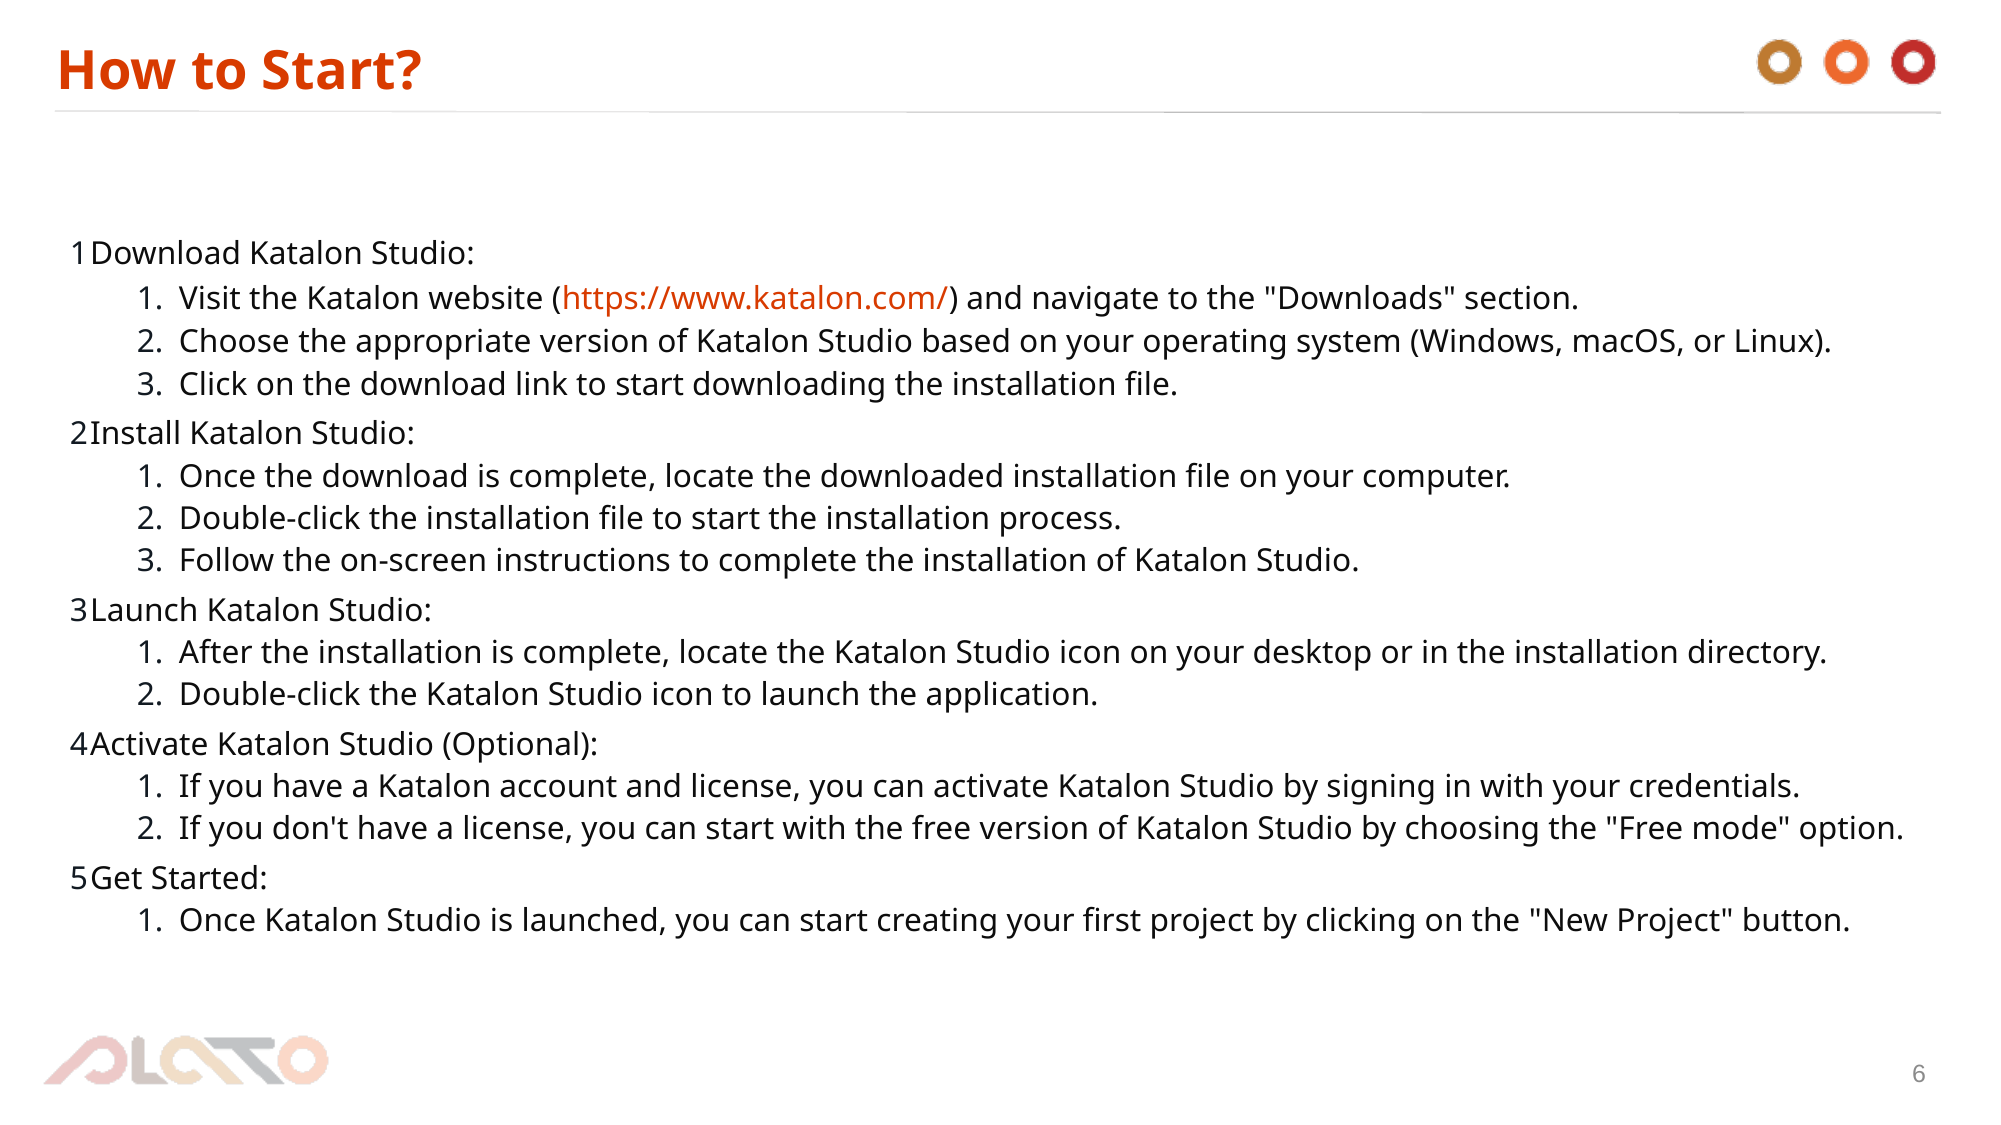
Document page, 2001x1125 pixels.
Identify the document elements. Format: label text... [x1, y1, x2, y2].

list Download Katalon Studio: Visit the Katalon website (https://www.katalon.com/) and navigate to the "Downloads" section. Choose the appropriate version of Katalon Studio based on your operating system (Windows, macOS, or Linux). Click on the download link to start downloading the installation file. Install Katalon Studio: Once the download is complete, locate the downloaded installation file on your computer. Double-click the installation file to start the installation process. Follow the on-screen instructions to complete the installation of Katalon Studio. Launch Katalon Studio: After the installation is complete, locate the Katalon Studio icon on your desktop or in the installation directory. Double-click the Katalon Studio icon to launch the application. Activate Katalon Studio (Optional): If you have a Katalon account and license, you can activate Katalon Studio by signing in with your credentials. If you don't have a license, you can start with the free version of Katalon Studio by choosing the "Free mode" option. Get Started: Once Katalon Studio is launched, you can start creating your first project by clicking on the "New Project" button. [54, 173, 1924, 996]
picture [1733, 21, 1959, 105]
slide_number 6 [1491, 1042, 1942, 1103]
title How to Start? [41, 34, 1745, 110]
